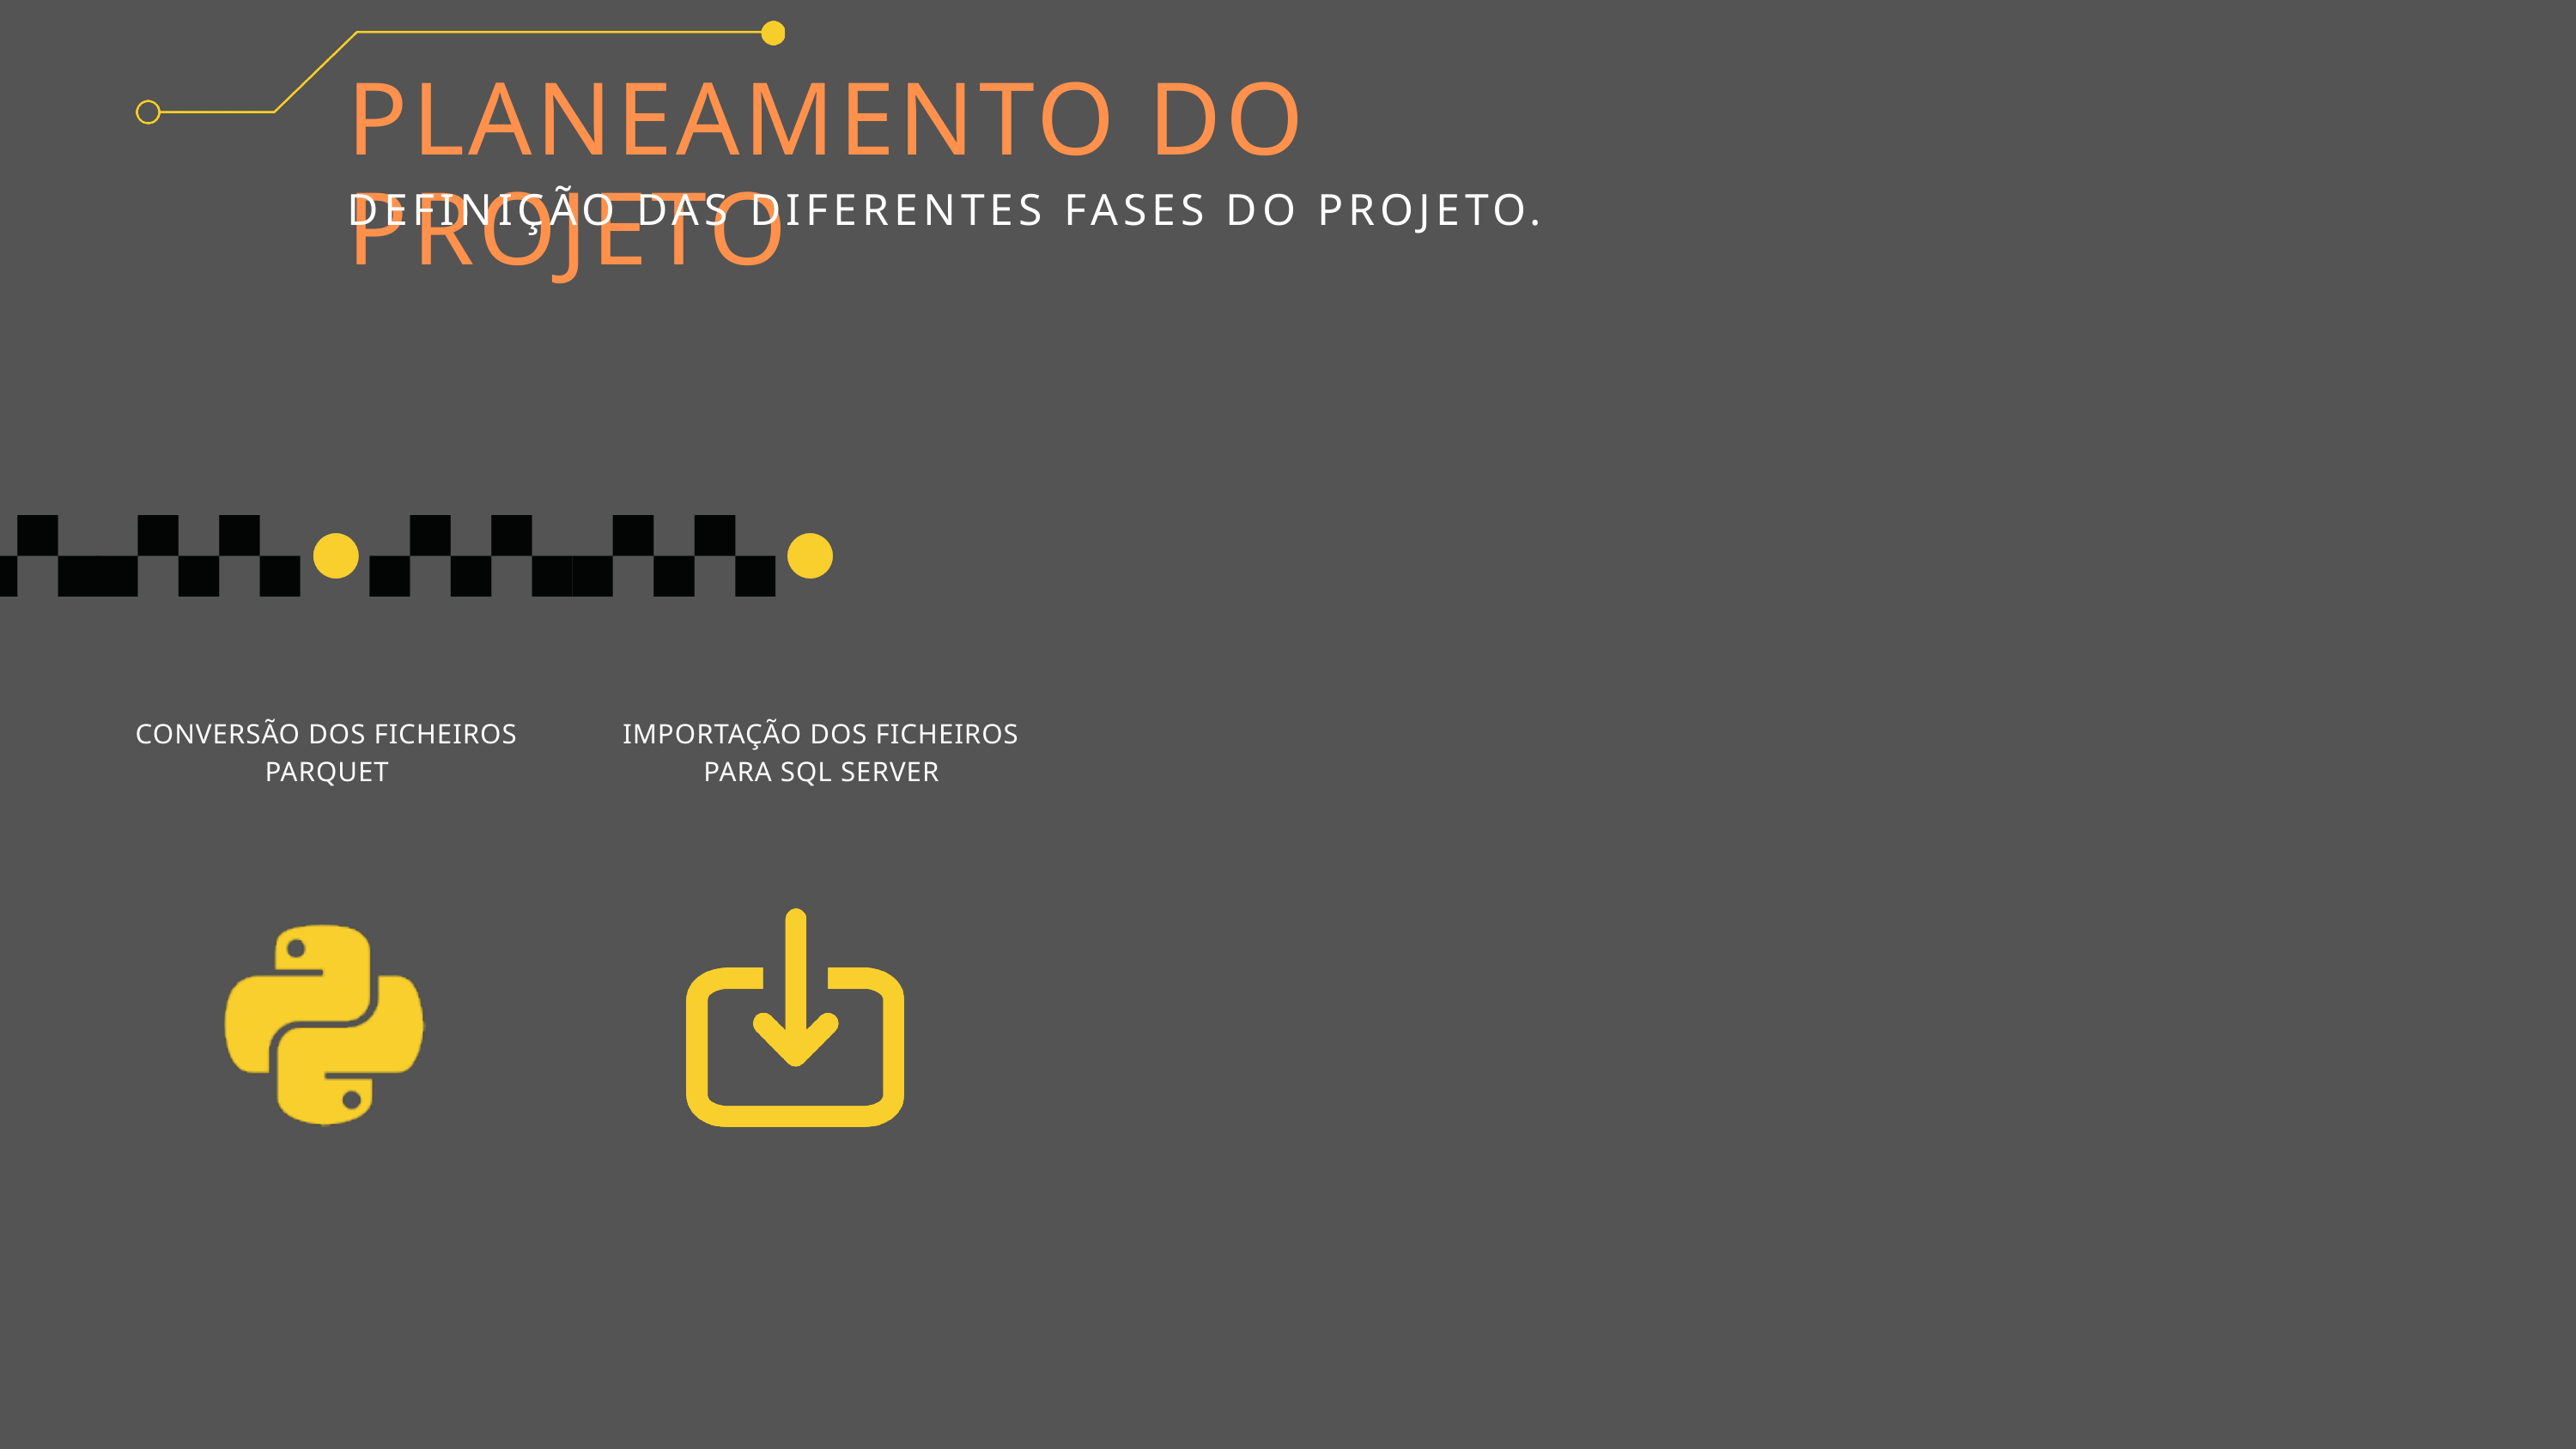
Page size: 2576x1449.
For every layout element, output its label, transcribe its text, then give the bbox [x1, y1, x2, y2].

text_box [224, 925, 426, 1127]
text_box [98, 643, 552, 798]
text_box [605, 643, 1034, 812]
text_box [136, 21, 786, 124]
text_box PLANEAMENTO DO PROJETO [347, 234, 1744, 285]
text_box [686, 908, 904, 1127]
text_box PLANEAMENTO DO PROJETO [347, 64, 1744, 165]
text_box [0, 515, 370, 597]
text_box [371, 515, 844, 597]
text_box DEFINIÇÃO DAS DIFERENTES FASES DO PROJETO. [347, 165, 2366, 234]
